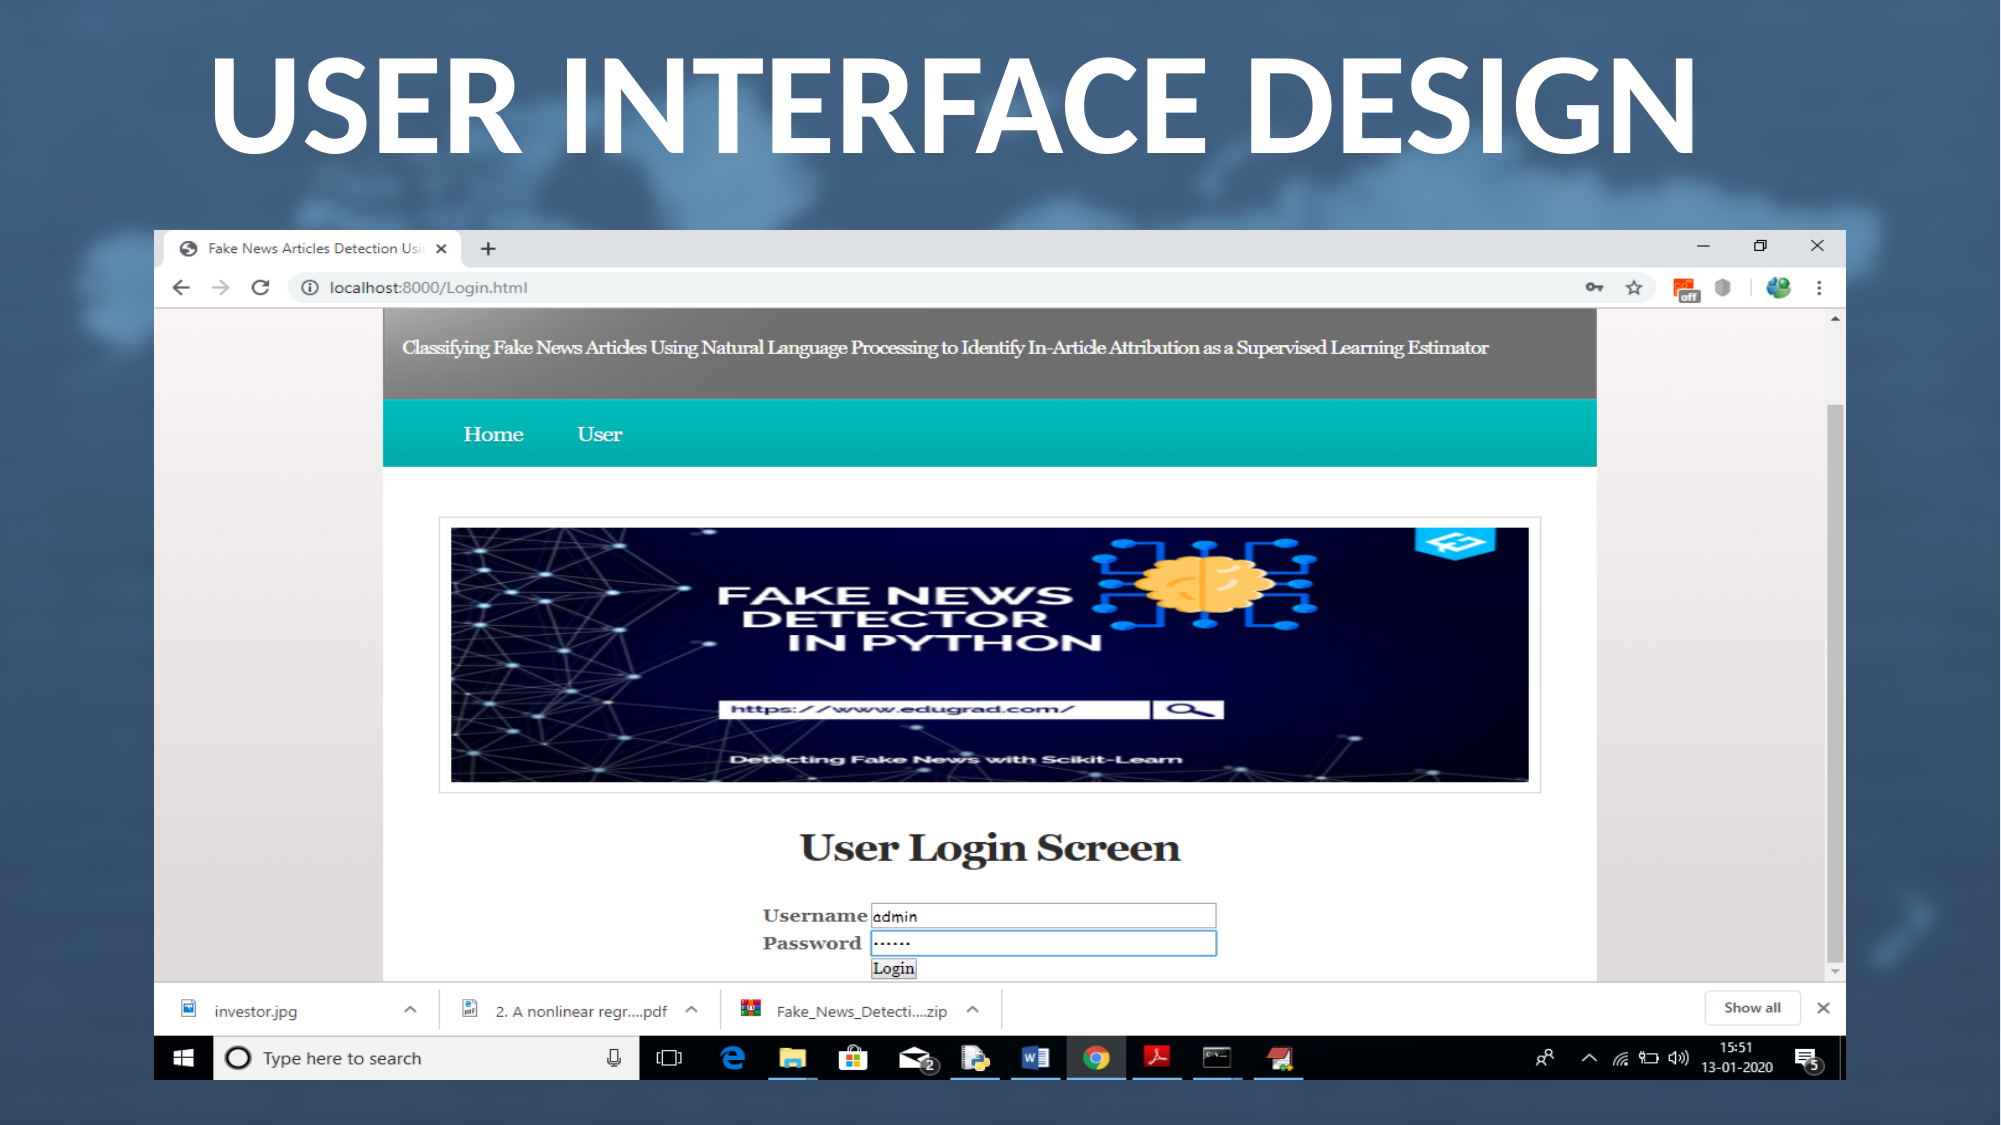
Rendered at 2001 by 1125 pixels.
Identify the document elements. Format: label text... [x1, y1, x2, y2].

text_box USER INTERFACE DESIGN [192, 0, 1745, 190]
picture [0, 0, 2001, 1125]
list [154, 230, 1846, 1080]
